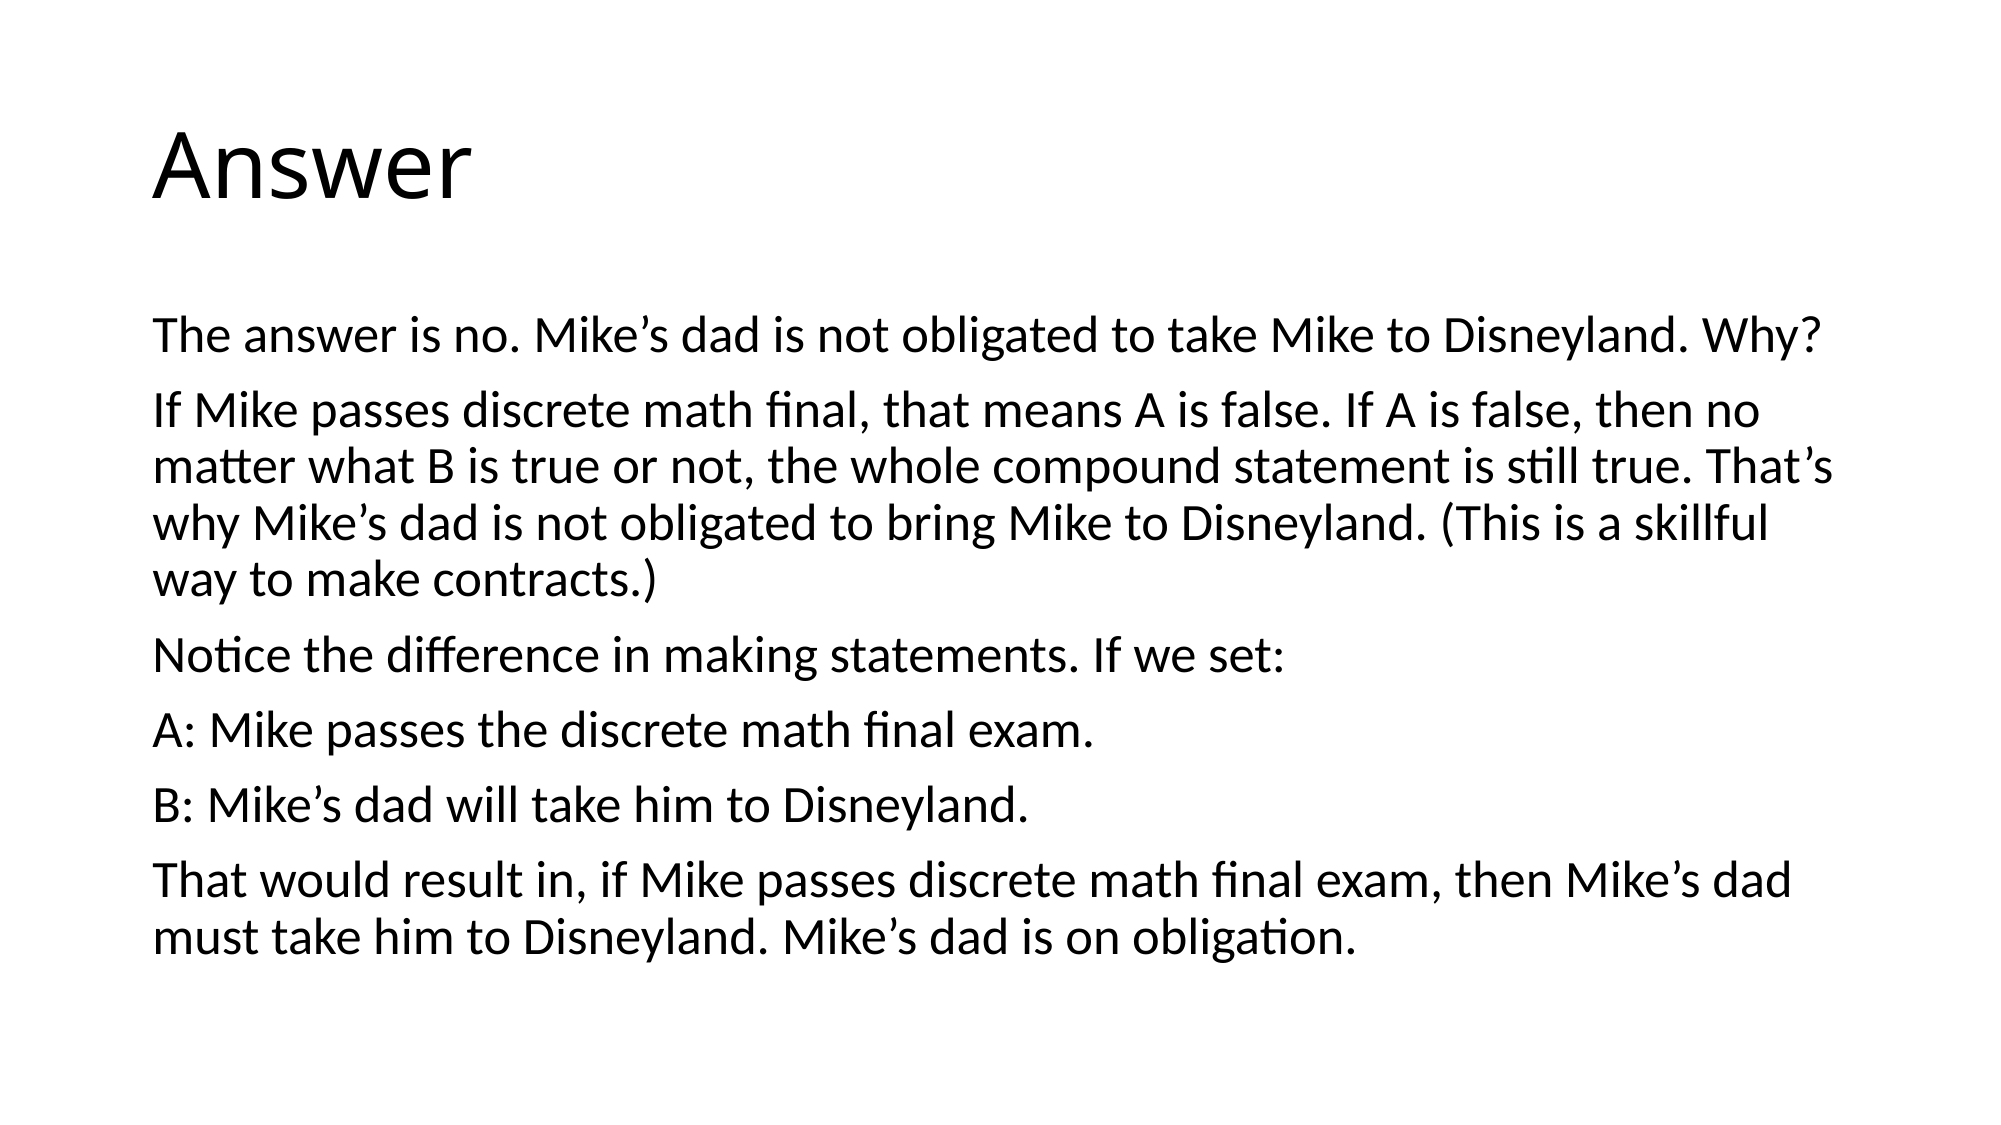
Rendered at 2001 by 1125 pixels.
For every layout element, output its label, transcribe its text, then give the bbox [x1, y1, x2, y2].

list The answer is no. Mike’s dad is not obligated to take Mike to Disneyland. Why? If Mike passes discrete math final, that means A is false. If A is false, then no matter what B is true or not, the whole compound statement is still true. That’s why Mike’s dad is not obligated to bring Mike to Disneyland. (This is a skillful way to make contracts.) Notice the difference in making statements. If we set: A: Mike passes the discrete math final exam. B: Mike’s dad will take him to Disneyland. That would result in, if Mike passes discrete math final exam, then Mike’s dad must take him to Disneyland. Mike’s dad is on obligation. [137, 299, 1863, 1014]
title Answer [137, 59, 1863, 278]
